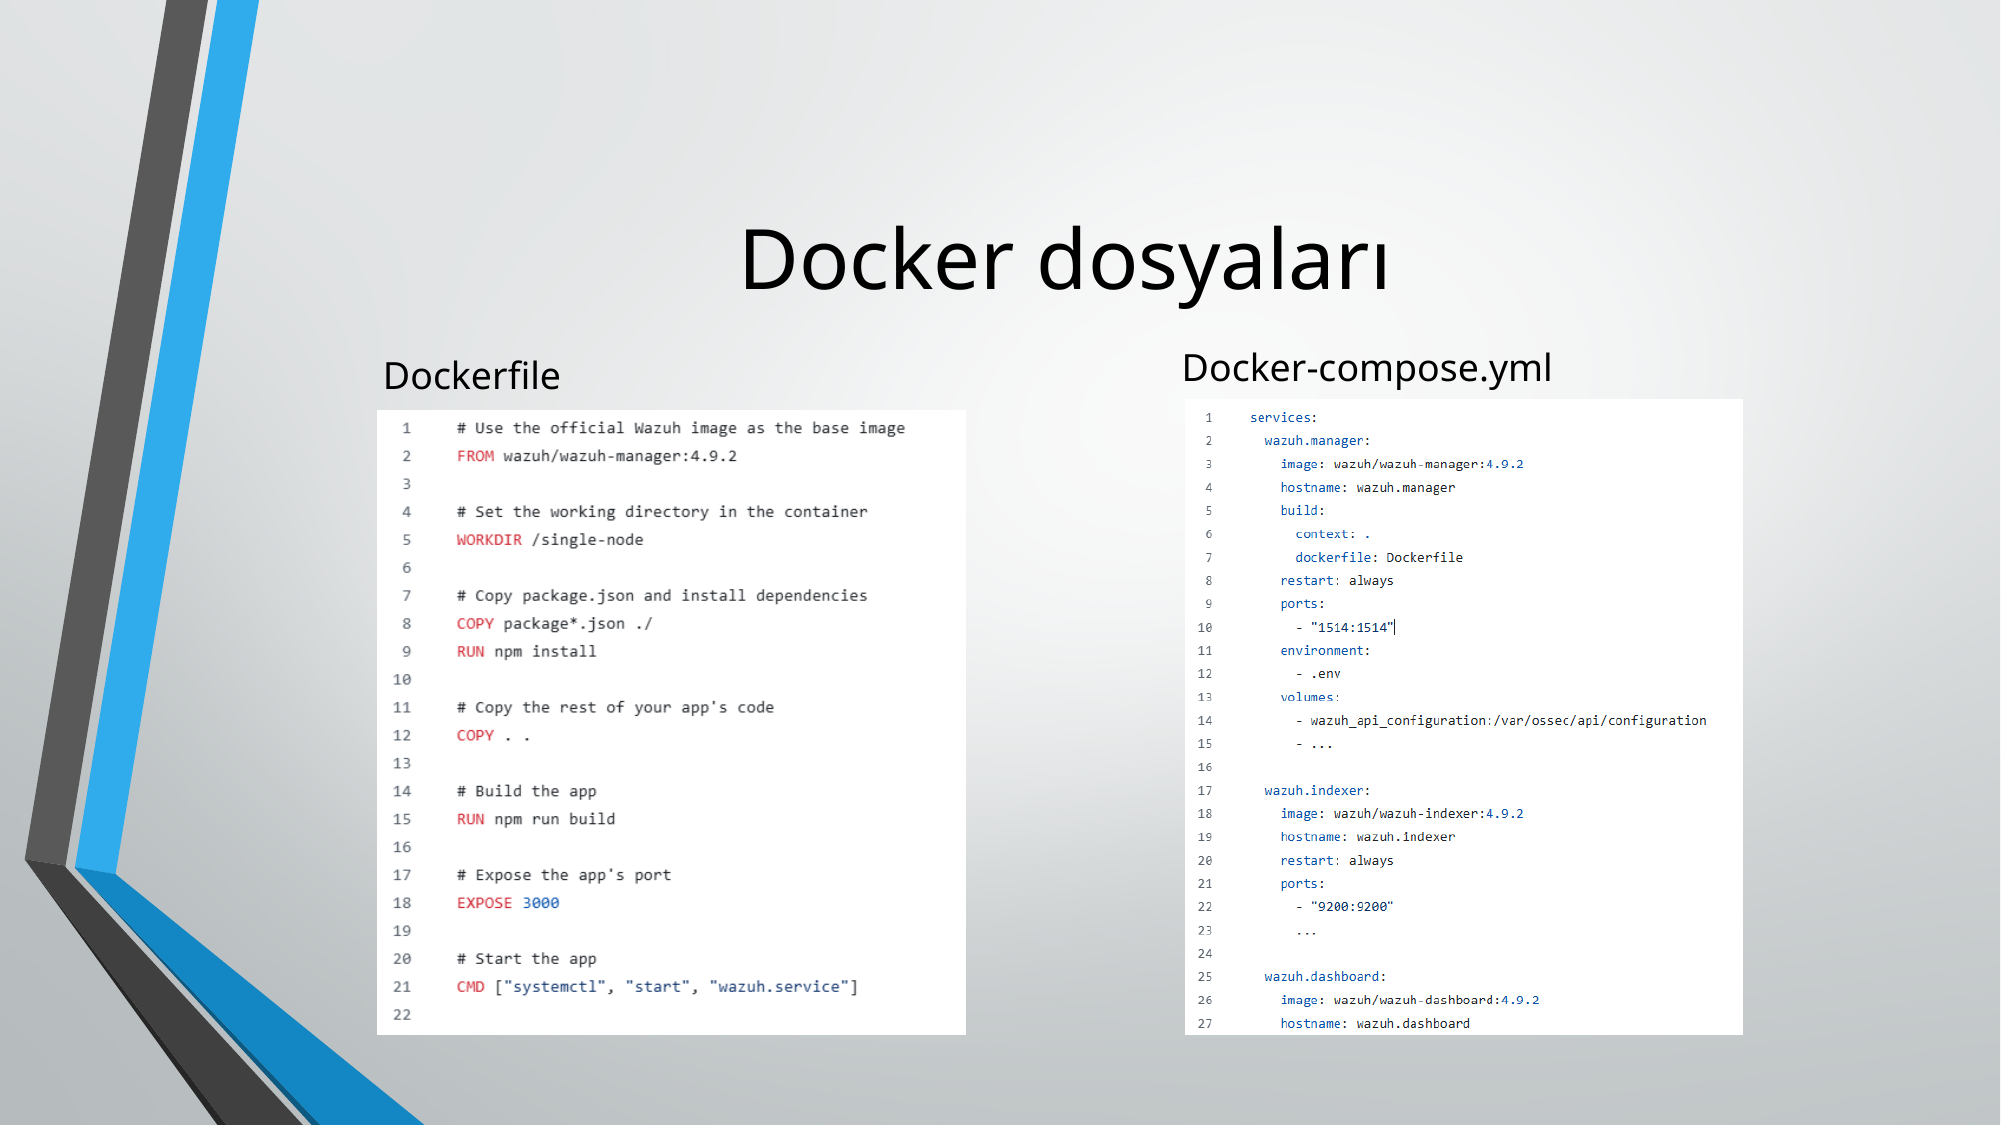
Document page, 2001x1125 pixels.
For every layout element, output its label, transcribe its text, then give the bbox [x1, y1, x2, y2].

title Docker dosyaları [243, 112, 1887, 400]
text_box Dockerfile [368, 344, 577, 405]
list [376, 410, 966, 1036]
picture [1185, 399, 1743, 1036]
text_box Docker-compose.yml [1166, 337, 1569, 397]
